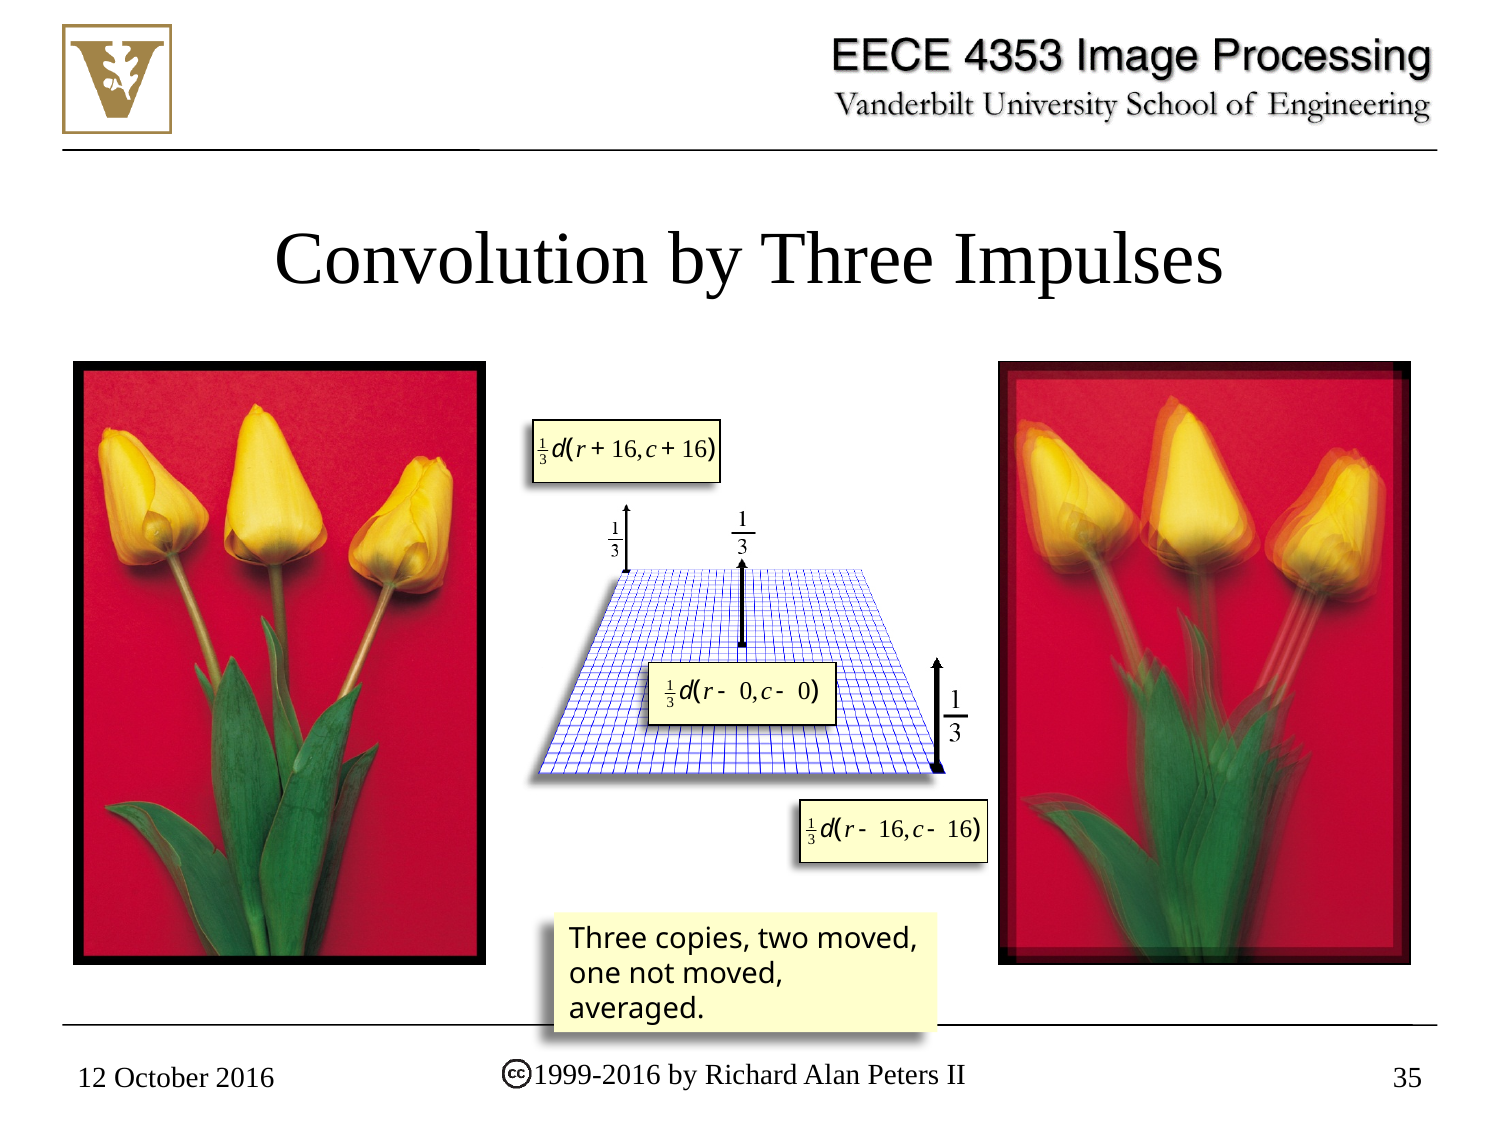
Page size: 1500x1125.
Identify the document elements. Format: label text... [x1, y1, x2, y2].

text_box [532, 420, 721, 432]
text_box Three copies, two moved, one not moved, averaged. [554, 912, 938, 1033]
title Convolution by Three Impulses [112, 193, 1388, 313]
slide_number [62, 1045, 413, 1106]
text_box [984, 799, 988, 811]
text_box [800, 856, 988, 863]
picture [62, 24, 172, 134]
picture [999, 362, 1410, 964]
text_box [660, 673, 824, 713]
picture [74, 362, 485, 964]
footer 1999-2016 by Richard Alan Peters II [512, 1042, 988, 1103]
picture [487, 462, 980, 832]
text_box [533, 431, 720, 471]
picture [826, 25, 1436, 133]
picture [498, 1055, 512, 1091]
slide_number 35 [1087, 1045, 1438, 1106]
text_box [801, 811, 986, 850]
